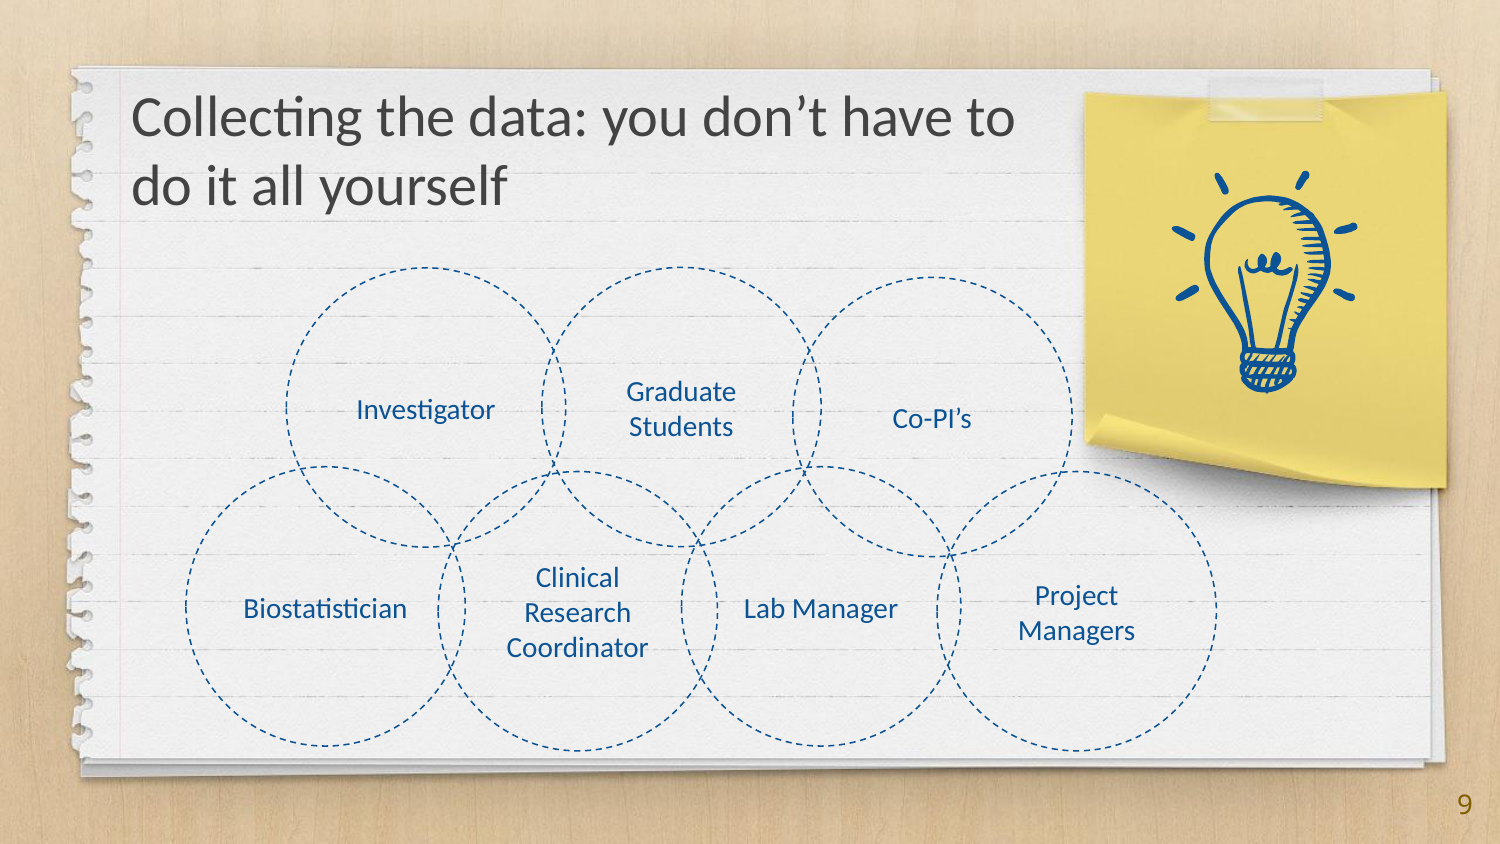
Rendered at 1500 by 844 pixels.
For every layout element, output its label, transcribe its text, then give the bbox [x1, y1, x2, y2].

text_box Biostatistician [185, 466, 466, 747]
text_box Graduate Students [554, 267, 809, 538]
text_box Lab Manager [681, 468, 948, 747]
slide_number 9 [1429, 767, 1500, 844]
text_box Co-PI’s [792, 277, 1073, 557]
title Collecting the data: you don’t have to do it all yourself [115, 91, 1069, 233]
text_box Project Managers [937, 471, 1217, 751]
text_box [1295, 170, 1310, 191]
text_box [1214, 172, 1229, 195]
text_box [1204, 195, 1331, 394]
picture [0, 0, 1500, 844]
text_box Investigator [286, 267, 566, 545]
text_box [1175, 284, 1199, 302]
text_box [1333, 222, 1358, 234]
text_box [1171, 226, 1196, 241]
text_box [1333, 288, 1355, 302]
text_box Clinical Research Coordinator [451, 471, 701, 751]
